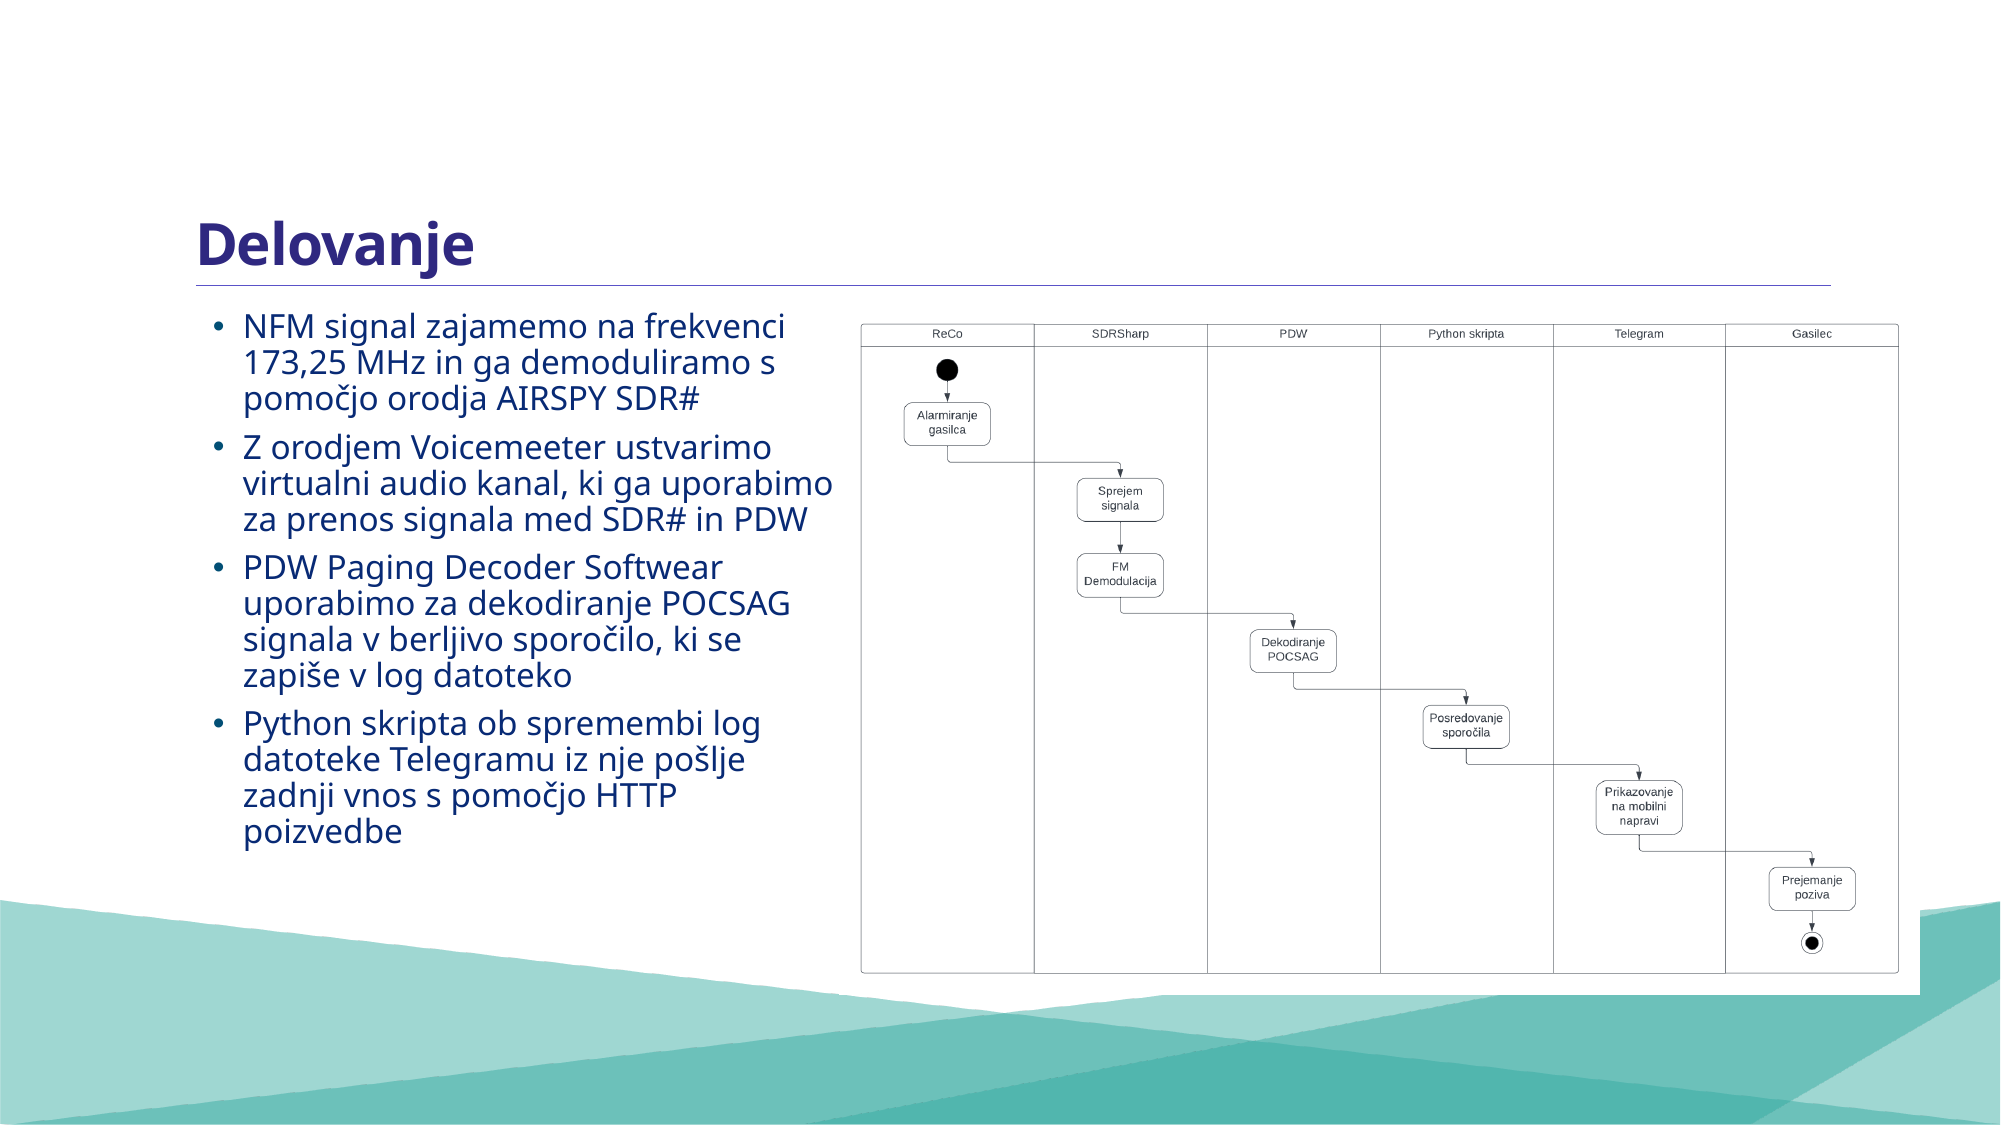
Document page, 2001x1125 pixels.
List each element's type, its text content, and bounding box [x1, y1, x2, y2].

title Delovanje [180, 47, 1830, 285]
picture [0, 302, 2001, 1125]
list NFM signal zajamemo na frekvenci 173,25 MHz in ga demoduliramo s pomočjo orodja AIRSPY SDR# Z orodjem Voicemeeter ustvarimo virtualni audio kanal, ki ga uporabimo za prenos signala med SDR# in PDW PDW Paging Decoder Softwear uporabimo za dekodiranje POCSAG signala v berljivo sporočilo, ki se zapiše v log datoteko Python skripta ob spremembi log datoteke Telegramu iz nje pošlje zadnji vnos s pomočjo HTTP poizvedbe [180, 302, 838, 963]
